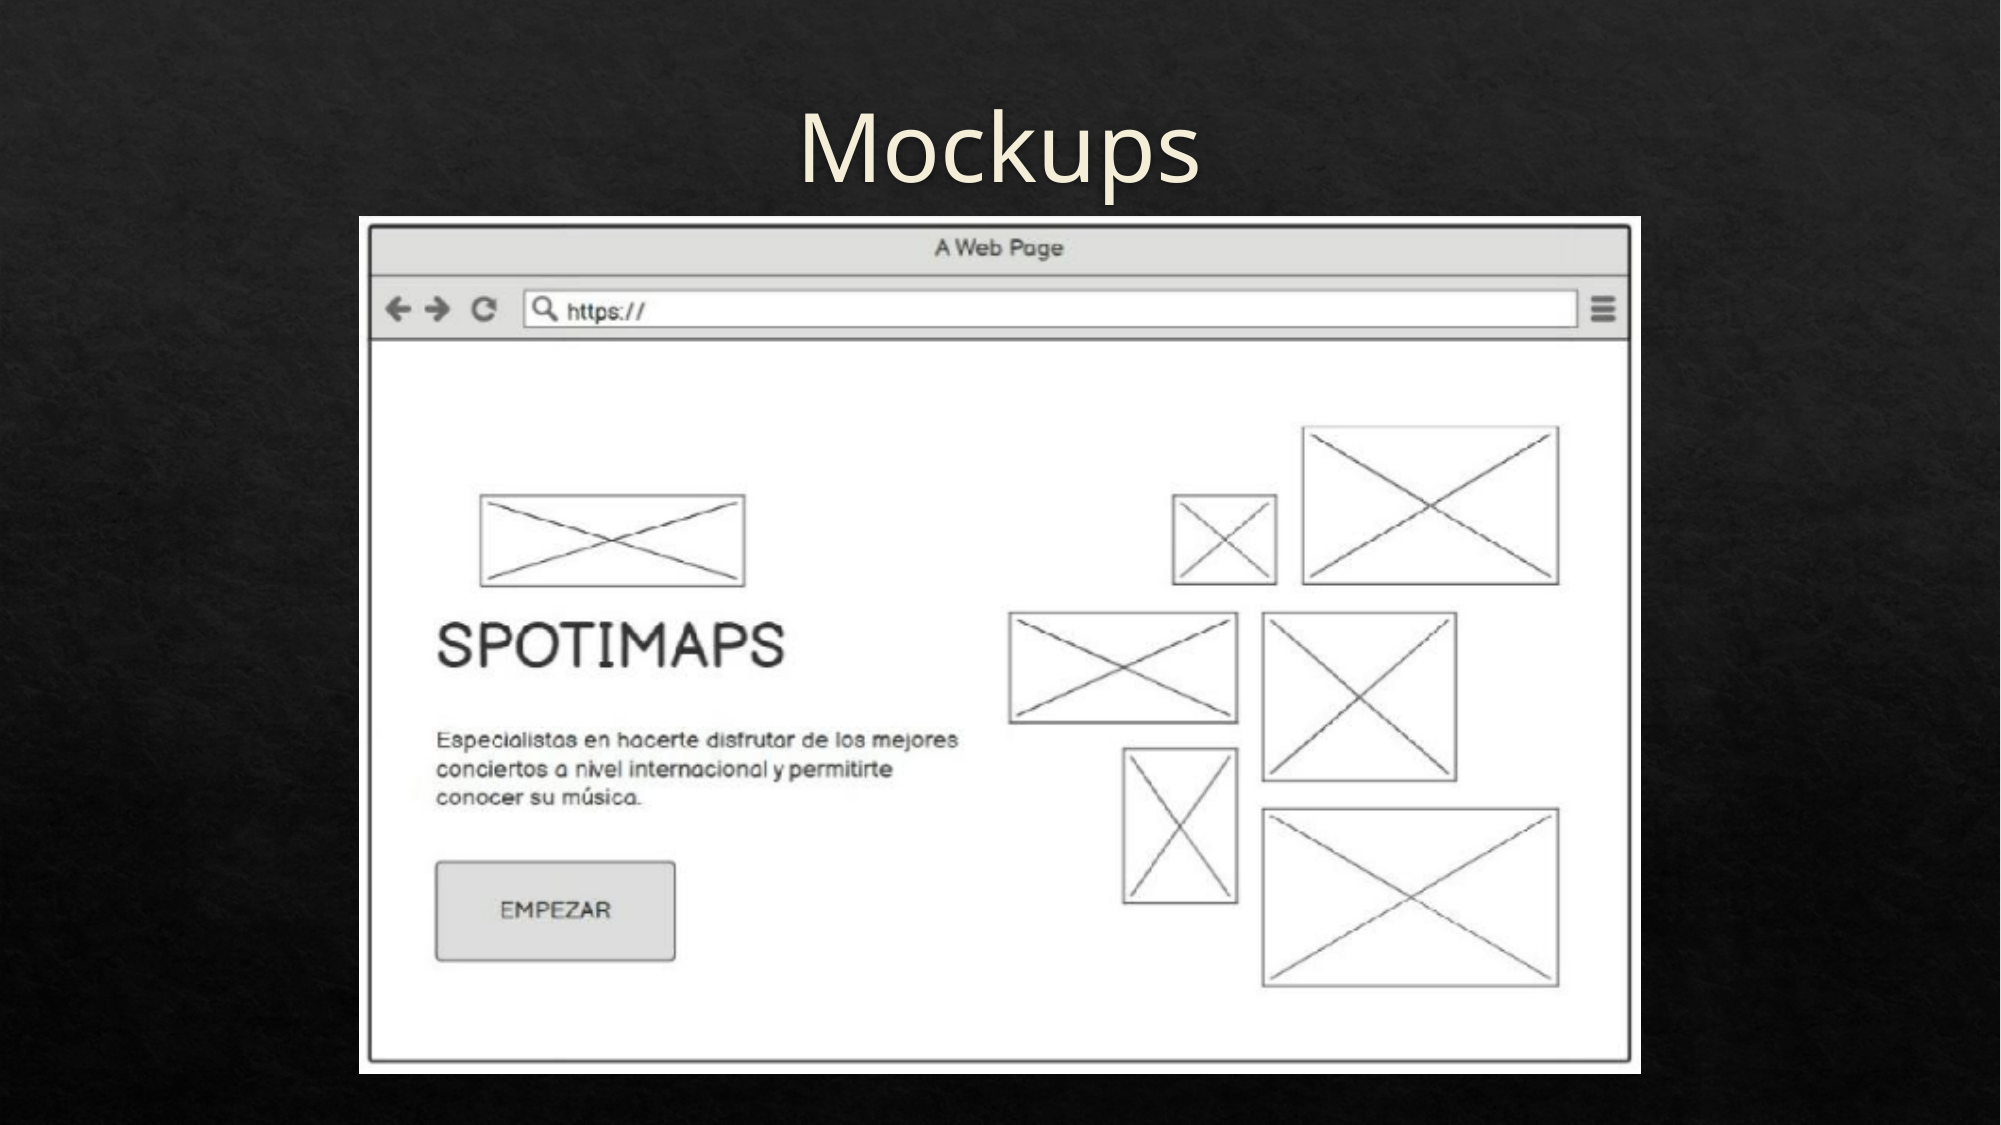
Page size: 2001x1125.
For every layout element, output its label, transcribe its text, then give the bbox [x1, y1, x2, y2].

title Mockups [149, 48, 1849, 255]
picture [358, 216, 1641, 1074]
